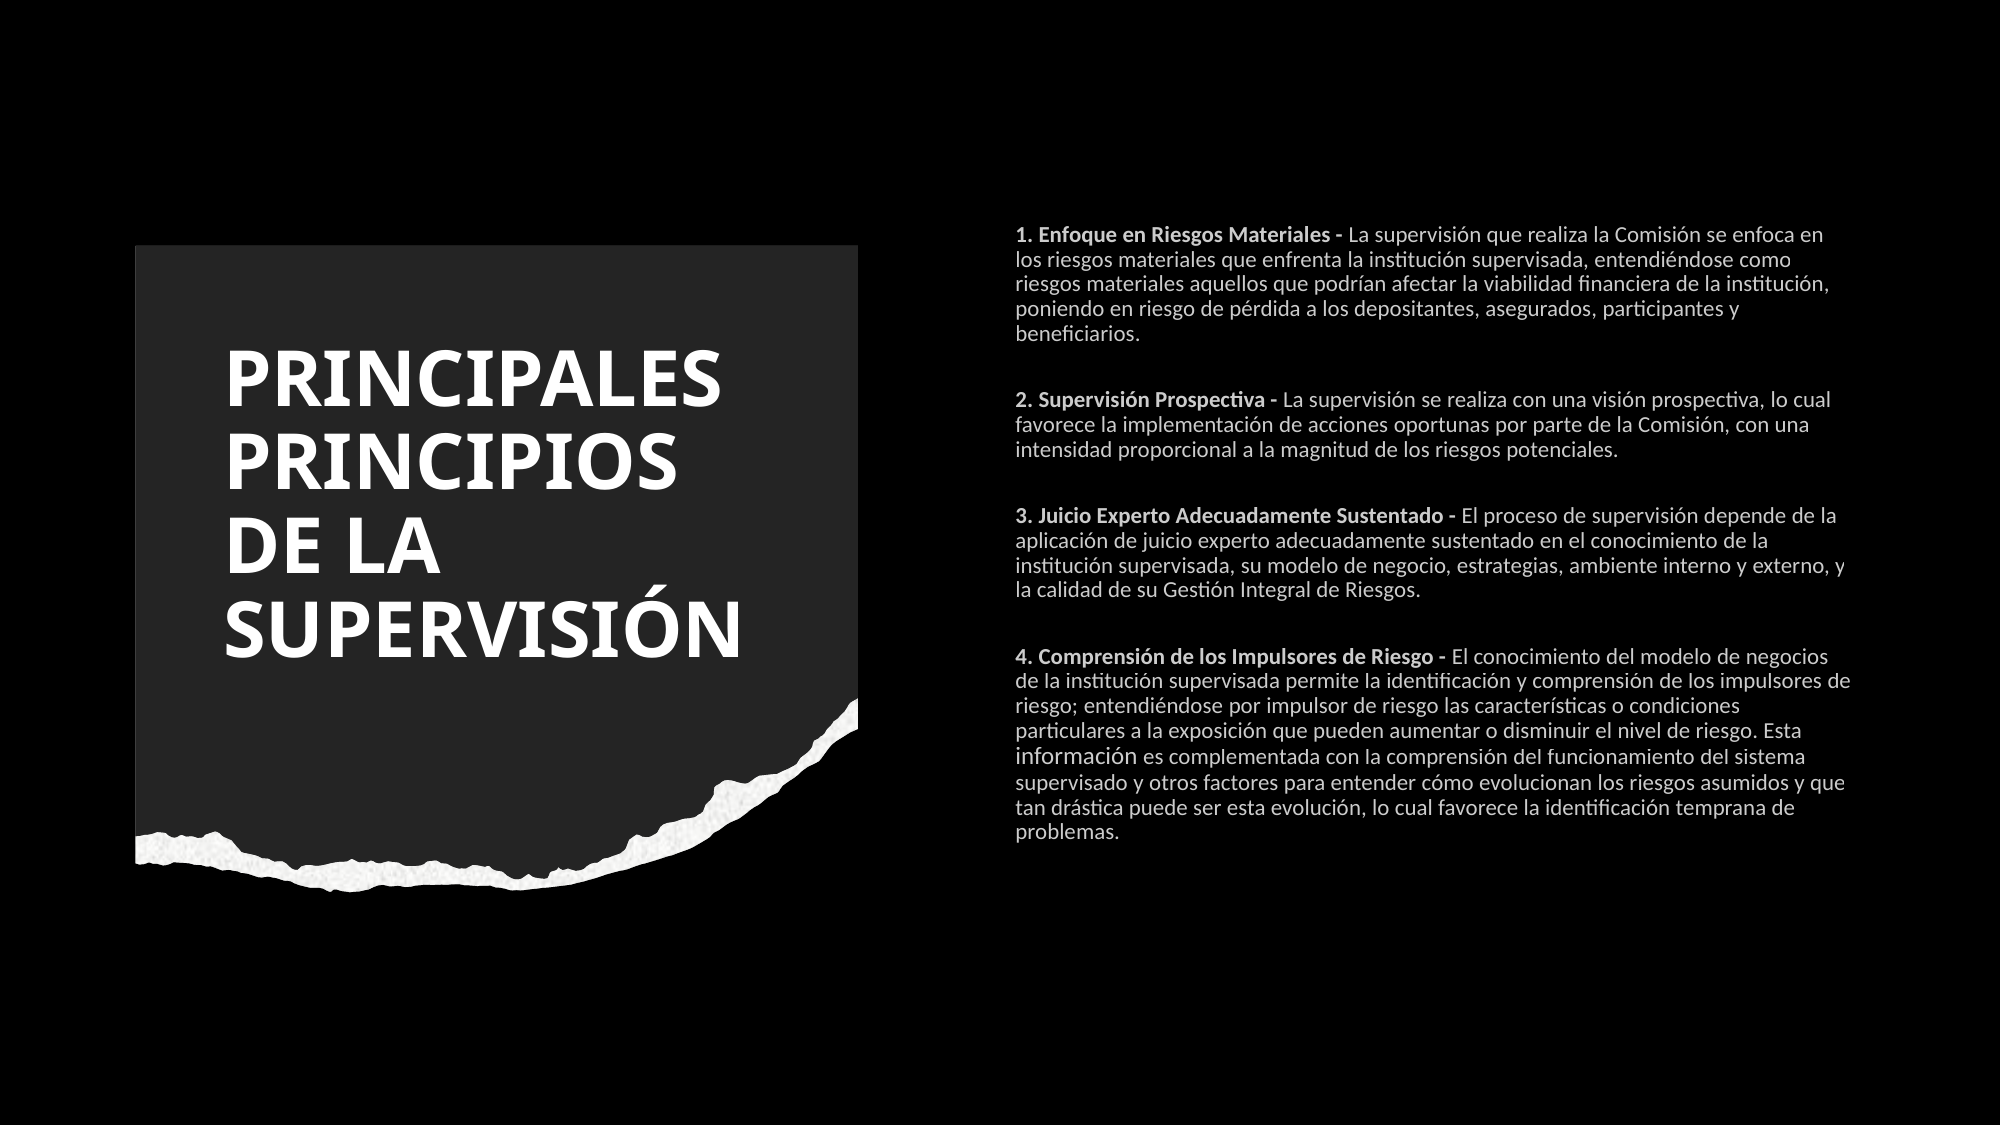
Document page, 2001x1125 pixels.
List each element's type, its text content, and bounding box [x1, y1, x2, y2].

text_box 1. Enfoque en Riesgos Materiales - La supervisión que realiza la Comisión se enfoca en los riesgos materiales que enfrenta la institución supervisada, entendiéndose como riesgos materiales aquellos que podrían afectar la viabilidad financiera de la institución, poniendo en riesgo de pérdida a los depositantes, asegurados, participantes y beneficiarios. 2. Supervisión Prospectiva - La supervisión se realiza con una visión prospectiva, lo cual favorece la implementación de acciones oportunas por parte de la Comisión, con una intensidad proporcional a la magnitud de los riesgos potenciales. 3. Juicio Experto Adecuadamente Sustentado - El proceso de supervisión depende de la aplicación de juicio experto adecuadamente sustentado en el conocimiento de la institución supervisada, su modelo de negocio, estrategias, ambiente interno y externo, y la calidad de su Gestión Integral de Riesgos. 4. Comprensión de los Impulsores de Riesgo - El conocimiento del modelo de negocios de la institución supervisada permite la identificación y comprensión de los impulsores de riesgo; entendiéndose por impulsor de riesgo las características o condiciones particulares a la exposición que pueden aumentar o disminuir el nivel de riesgo. Esta información es complementada con la comprensión del funcionamiento del sistema supervisado y otros factores para entender cómo evolucionan los riesgos asumidos y que tan drástica puede ser esta evolución, lo cual favorece la identificación temprana de problemas. [1000, 215, 1867, 925]
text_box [135, 245, 858, 893]
text_box [0, 0, 2000, 1125]
